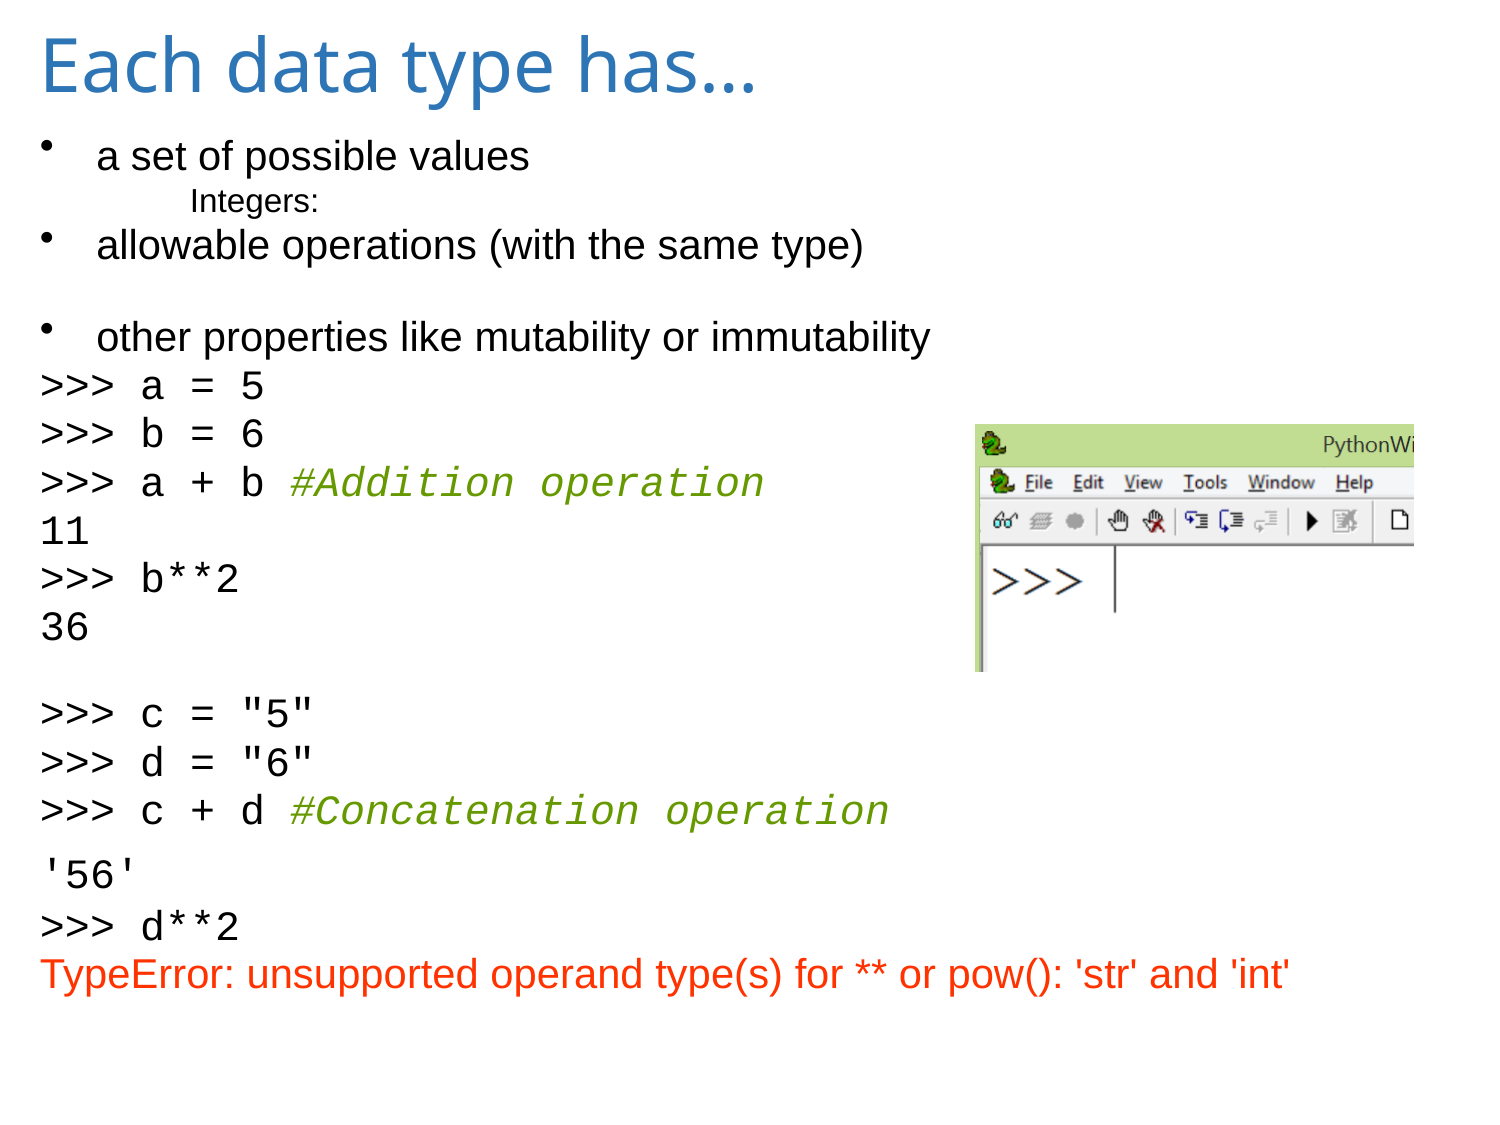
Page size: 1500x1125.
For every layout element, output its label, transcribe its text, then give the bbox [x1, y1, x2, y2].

title Each data type has… [24, 24, 1338, 100]
picture [974, 424, 1414, 673]
